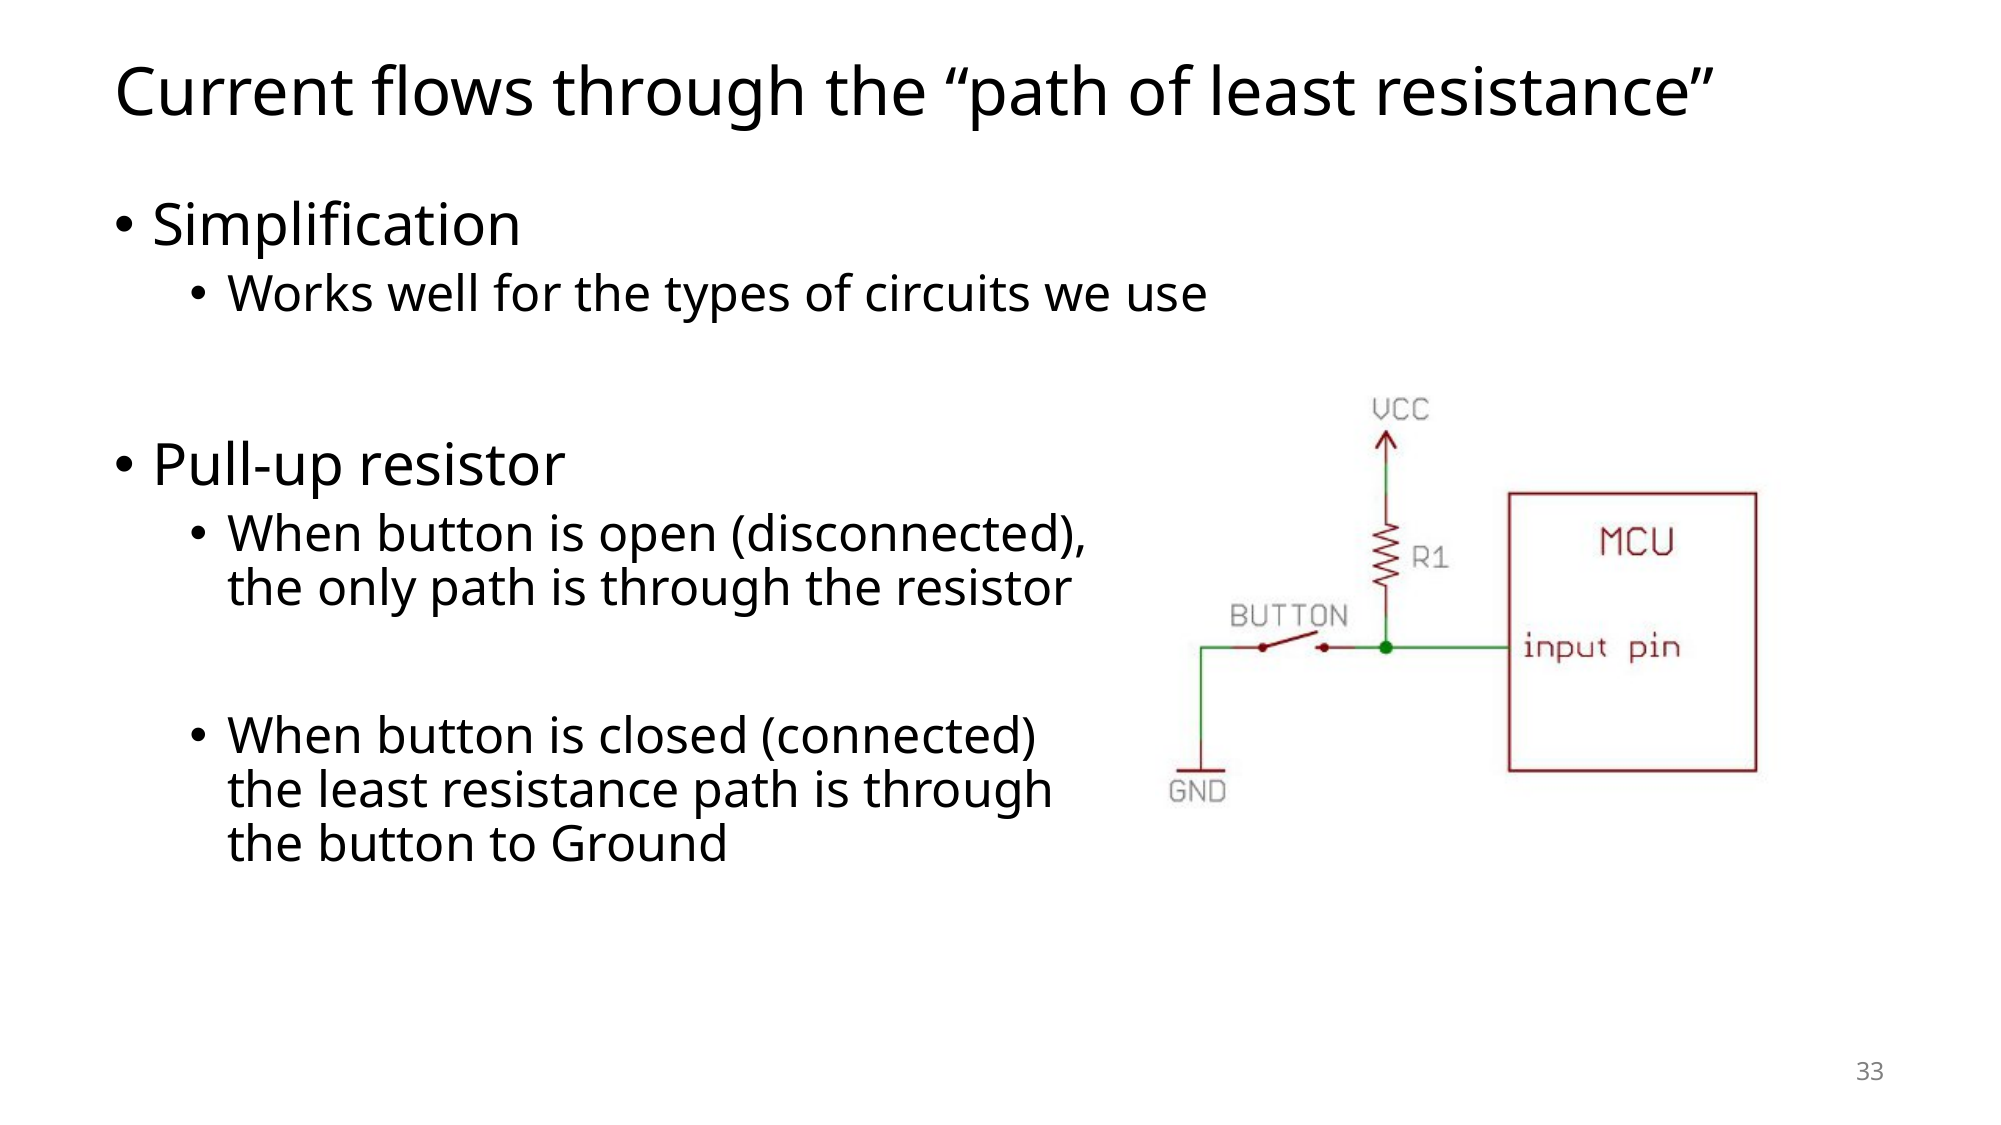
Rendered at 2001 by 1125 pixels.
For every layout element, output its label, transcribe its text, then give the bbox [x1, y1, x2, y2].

title Current flows through the “path of least resistance” [99, 37, 1900, 150]
slide_number 33 [1749, 1042, 1900, 1103]
list Simplification Works well for the types of circuits we use Pull-up resistor When button is open (disconnected), the only path is through the resistor When button is closed (connected) the least resistance path is through the button to Ground [99, 187, 1900, 1013]
picture [1155, 371, 1781, 829]
